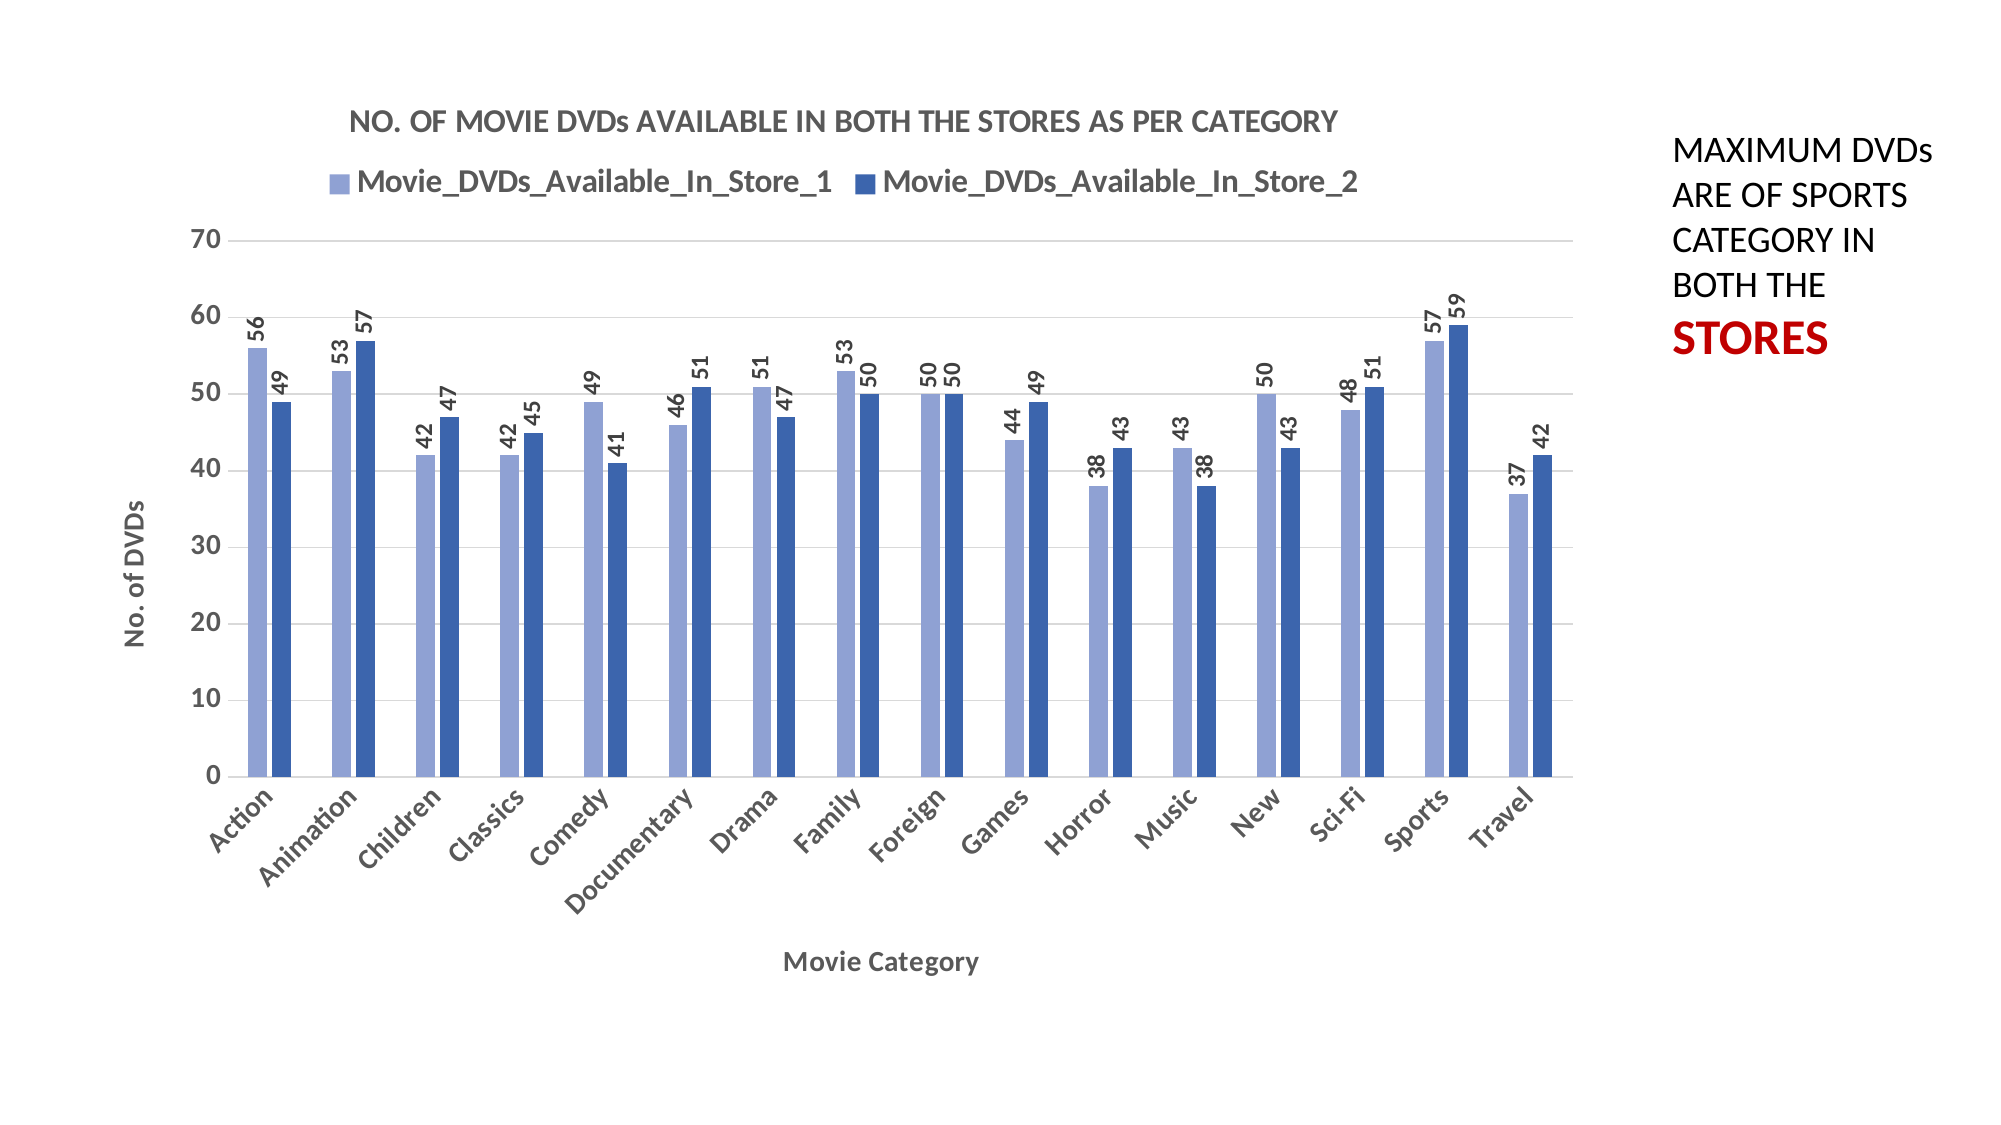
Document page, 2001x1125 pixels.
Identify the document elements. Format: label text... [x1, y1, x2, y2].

chart [86, 70, 1603, 1014]
text_box MAXIMUM DVDs ARE OF SPORTS CATEGORY IN BOTH THE STORES [1657, 117, 1964, 373]
